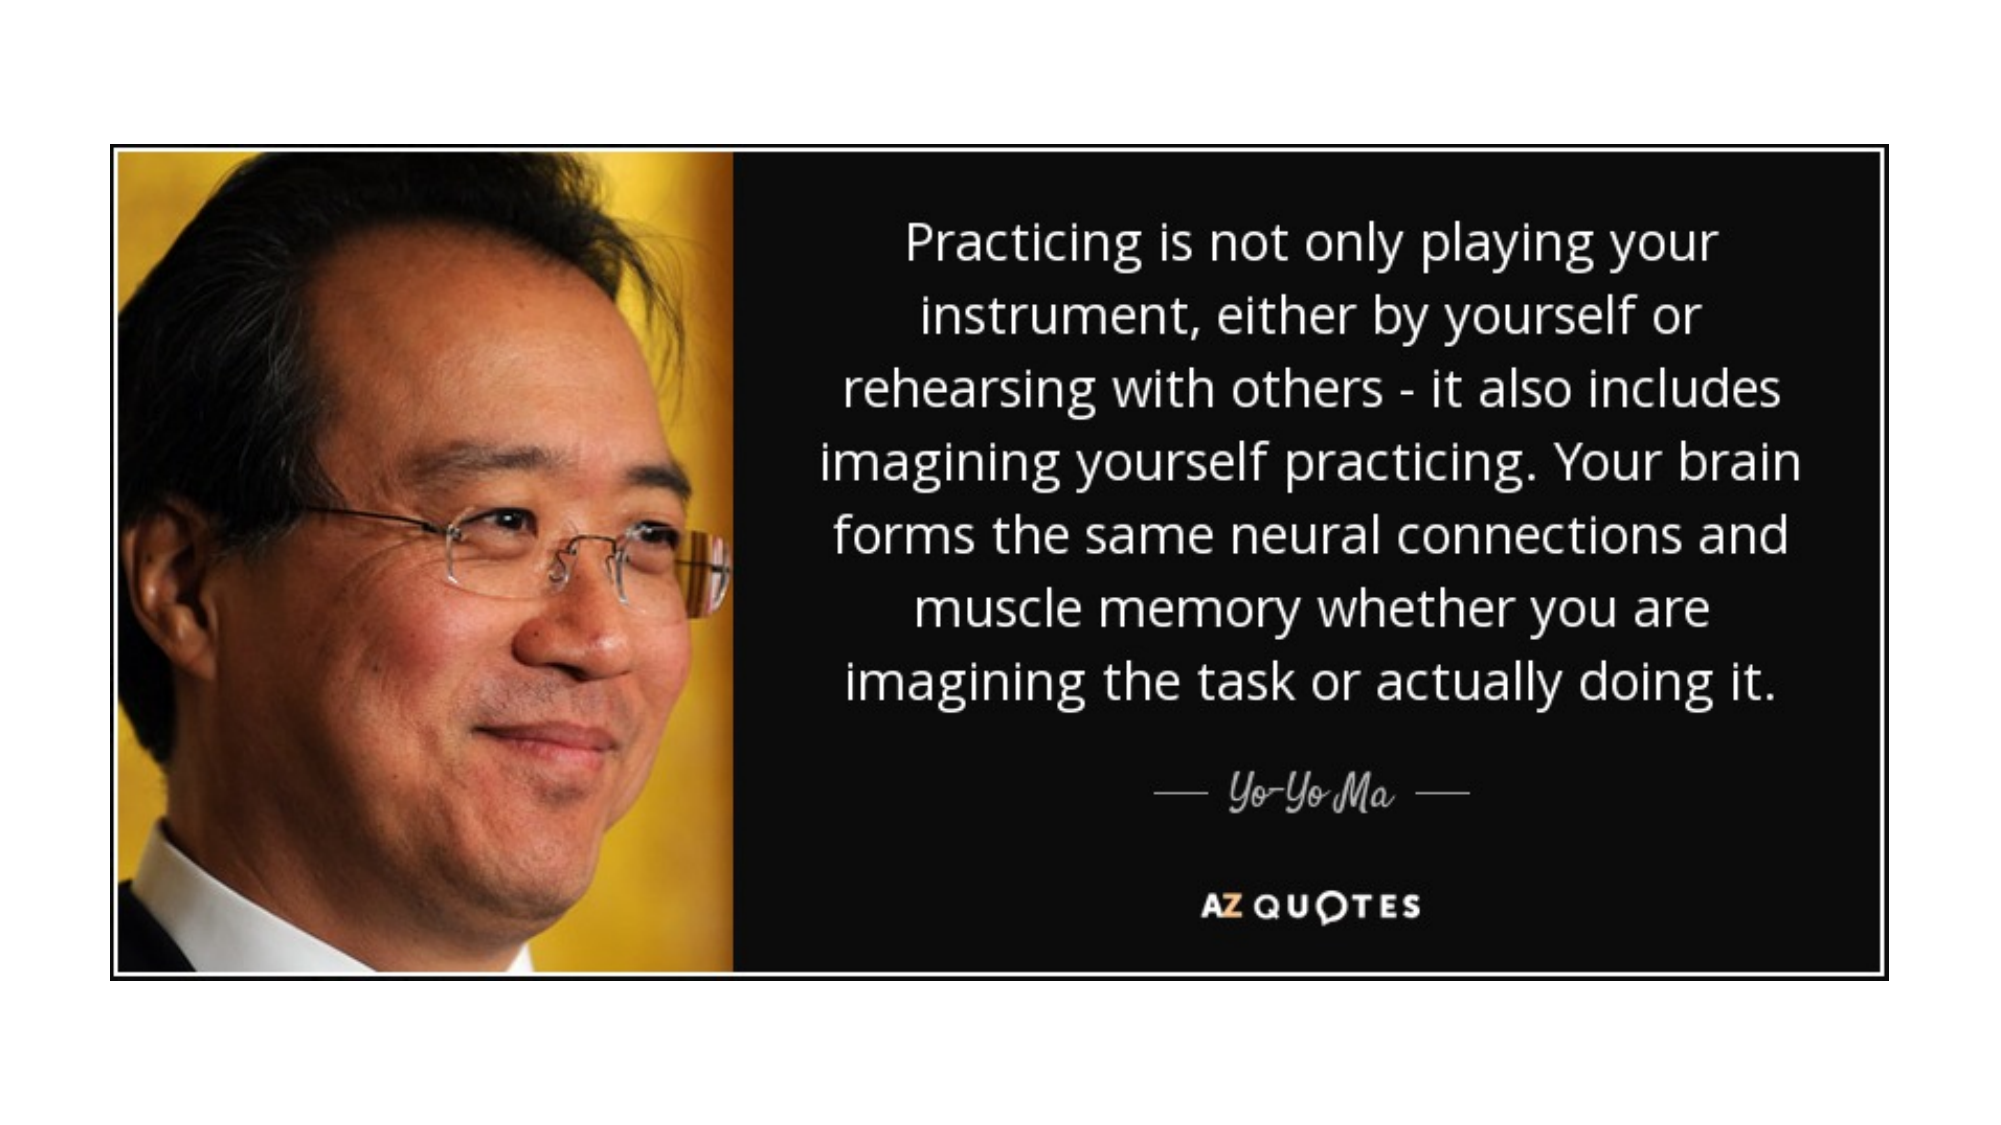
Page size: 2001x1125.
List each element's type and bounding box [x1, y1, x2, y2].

picture [110, 144, 1889, 981]
